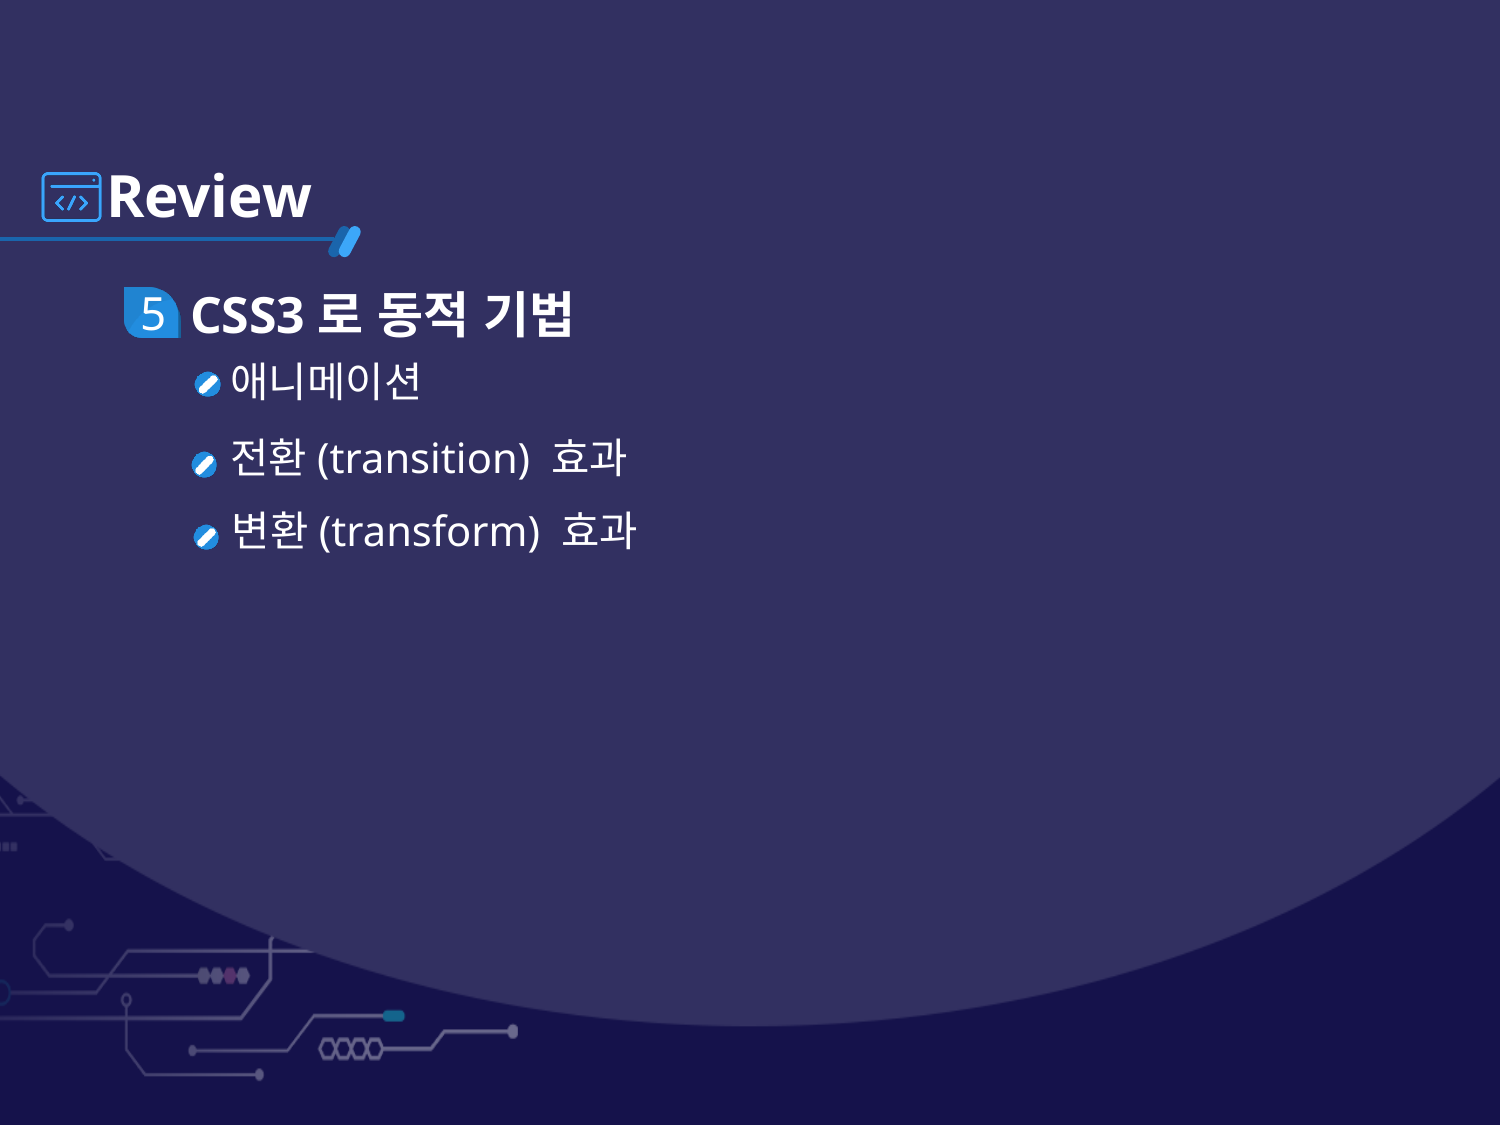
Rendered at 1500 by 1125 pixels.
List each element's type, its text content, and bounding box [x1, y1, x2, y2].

text_box CSS3로 동적 기법 [175, 275, 591, 351]
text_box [123, 277, 183, 349]
text_box 전환(transition) 효과 [215, 424, 1187, 490]
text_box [333, 224, 356, 259]
picture [0, 0, 1500, 1125]
text_box 변환(transform) 효과 [216, 497, 1189, 563]
text_box Review [91, 151, 327, 237]
text_box 애니메이션 [215, 348, 1188, 414]
